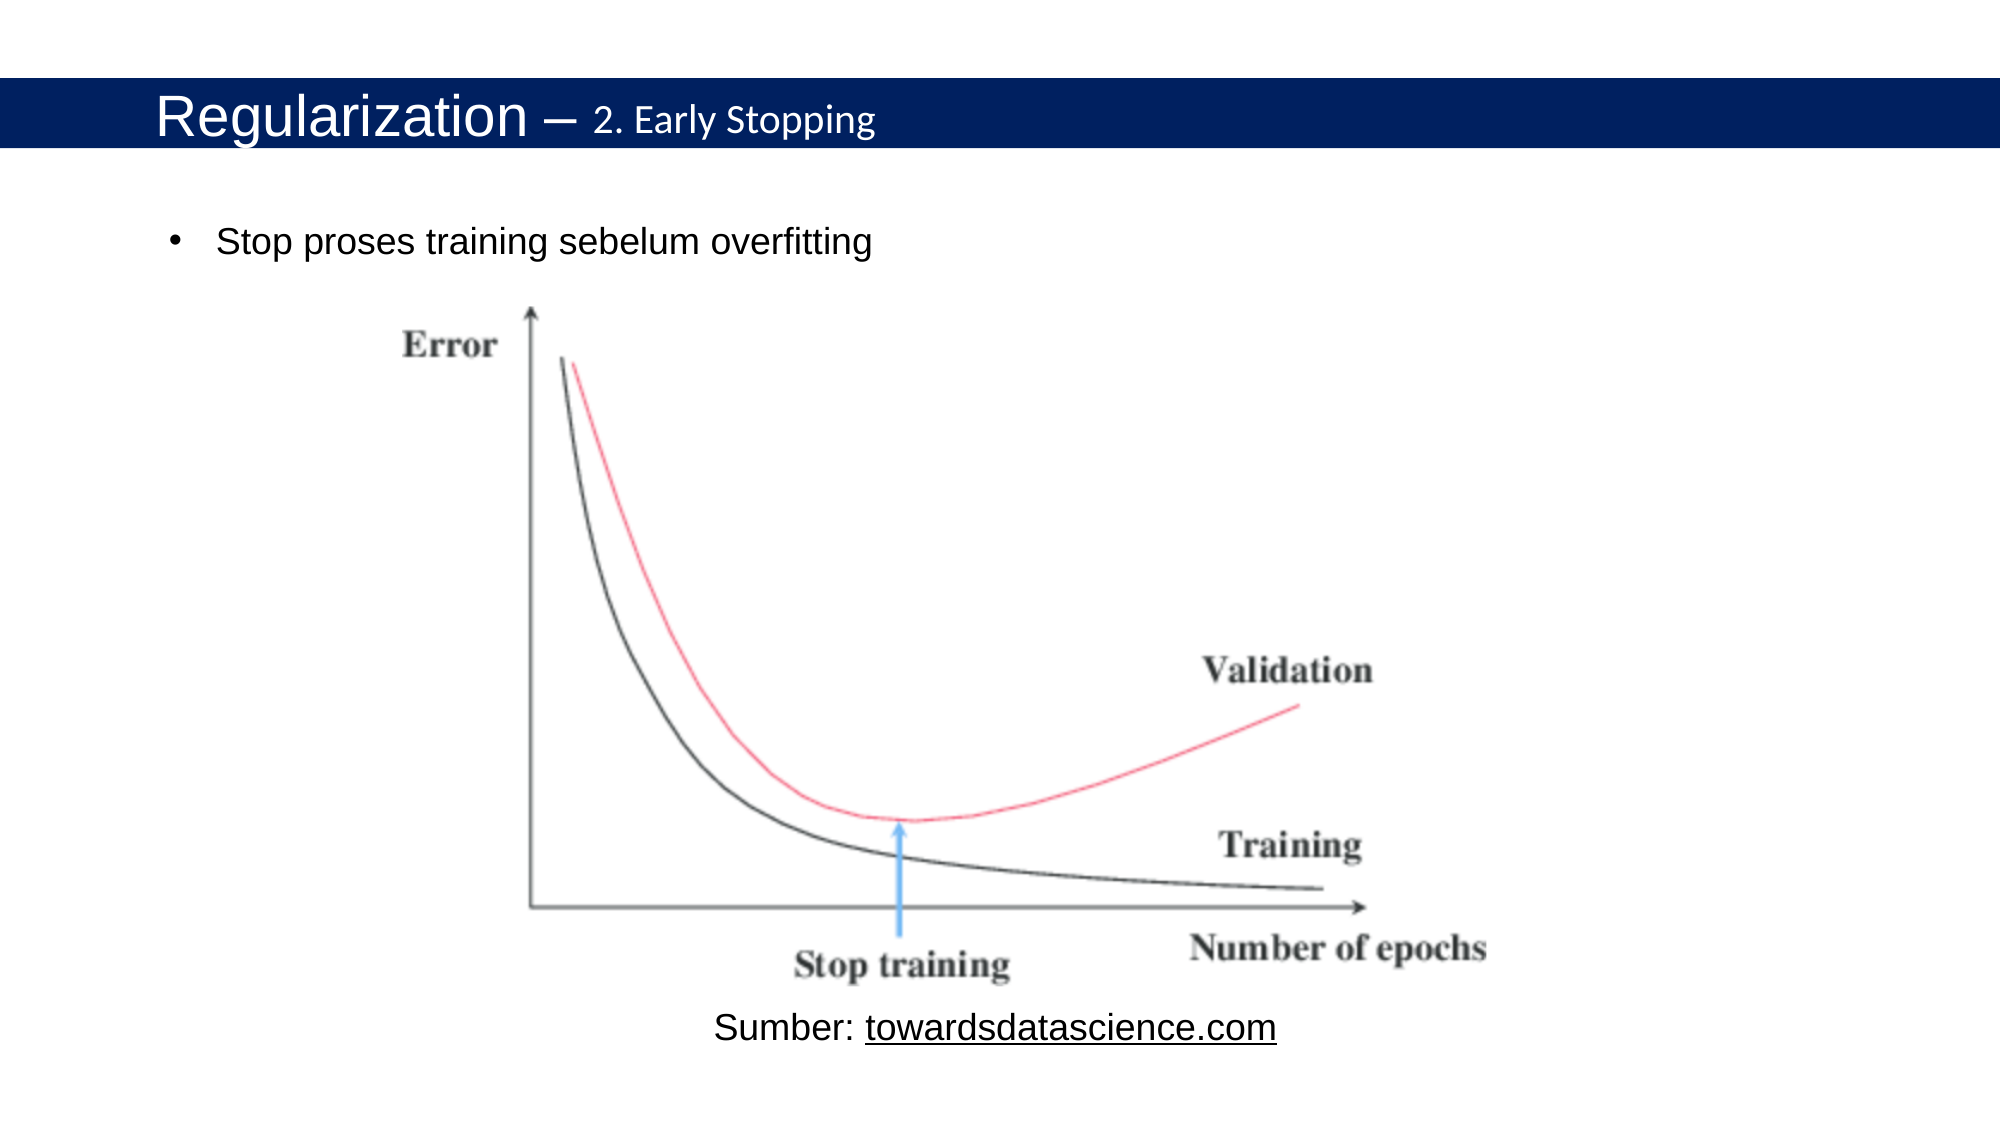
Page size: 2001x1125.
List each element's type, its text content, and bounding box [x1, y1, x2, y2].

text_box Regularization – [0, 78, 2000, 149]
text_box Stop proses training sebelum overfitting [154, 209, 889, 270]
text_box 2. Early Stopping [577, 84, 892, 149]
text_box Sumber: towardsdatascience.com [698, 996, 1302, 1056]
picture [395, 297, 1496, 996]
